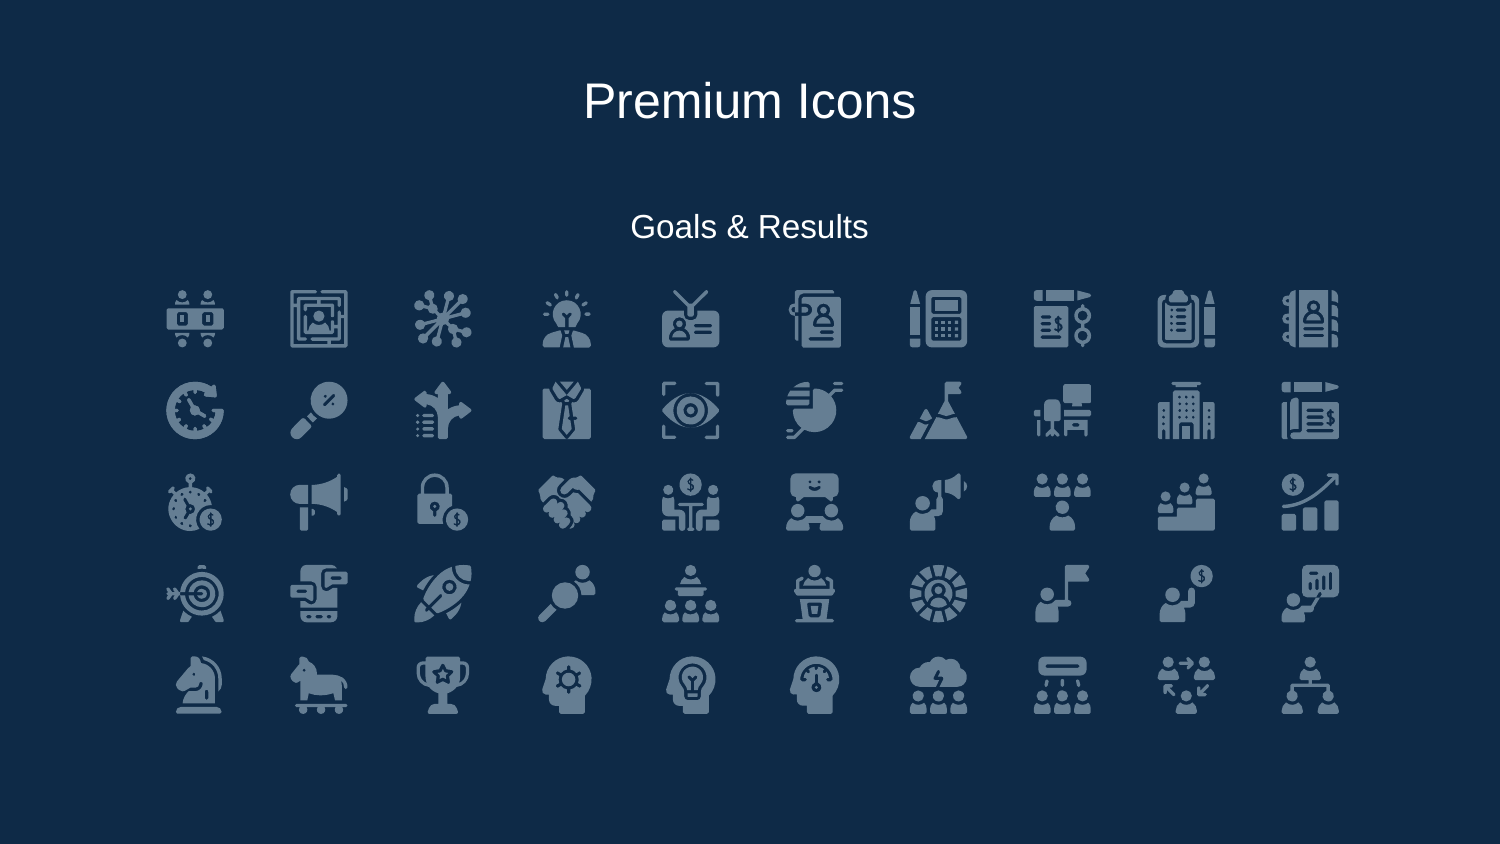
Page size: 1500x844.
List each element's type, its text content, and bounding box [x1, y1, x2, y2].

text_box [1281, 656, 1340, 715]
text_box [1280, 289, 1339, 348]
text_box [536, 564, 596, 623]
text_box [1157, 289, 1216, 348]
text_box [413, 381, 472, 440]
title Premium Icons [171, 53, 1328, 133]
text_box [1033, 289, 1094, 348]
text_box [785, 381, 845, 440]
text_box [786, 289, 842, 348]
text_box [289, 473, 348, 531]
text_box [537, 475, 596, 529]
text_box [909, 289, 968, 348]
text_box [414, 290, 472, 348]
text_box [909, 656, 971, 715]
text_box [661, 381, 720, 440]
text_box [909, 564, 968, 623]
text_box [175, 656, 222, 714]
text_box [785, 473, 844, 531]
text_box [661, 564, 720, 623]
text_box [160, 473, 223, 532]
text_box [1281, 564, 1340, 623]
text_box [290, 290, 348, 348]
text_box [289, 656, 349, 715]
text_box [541, 656, 593, 715]
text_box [789, 656, 840, 715]
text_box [1033, 383, 1092, 438]
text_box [1157, 381, 1216, 440]
text_box Goals & Results [171, 189, 1328, 270]
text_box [289, 381, 348, 440]
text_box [166, 289, 225, 348]
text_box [542, 381, 592, 440]
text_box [165, 564, 225, 623]
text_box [1033, 656, 1092, 715]
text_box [1159, 564, 1214, 623]
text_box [665, 656, 717, 715]
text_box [542, 289, 592, 348]
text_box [1281, 381, 1340, 440]
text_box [661, 289, 720, 348]
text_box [289, 564, 348, 623]
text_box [1157, 656, 1216, 715]
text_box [416, 656, 470, 715]
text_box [1033, 473, 1092, 531]
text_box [1281, 473, 1339, 531]
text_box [417, 473, 469, 531]
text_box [1035, 564, 1090, 623]
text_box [413, 564, 473, 623]
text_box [1157, 473, 1216, 531]
text_box [313, 310, 325, 322]
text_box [661, 473, 720, 532]
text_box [793, 564, 836, 623]
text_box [163, 381, 224, 440]
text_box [909, 381, 968, 440]
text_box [909, 473, 969, 531]
